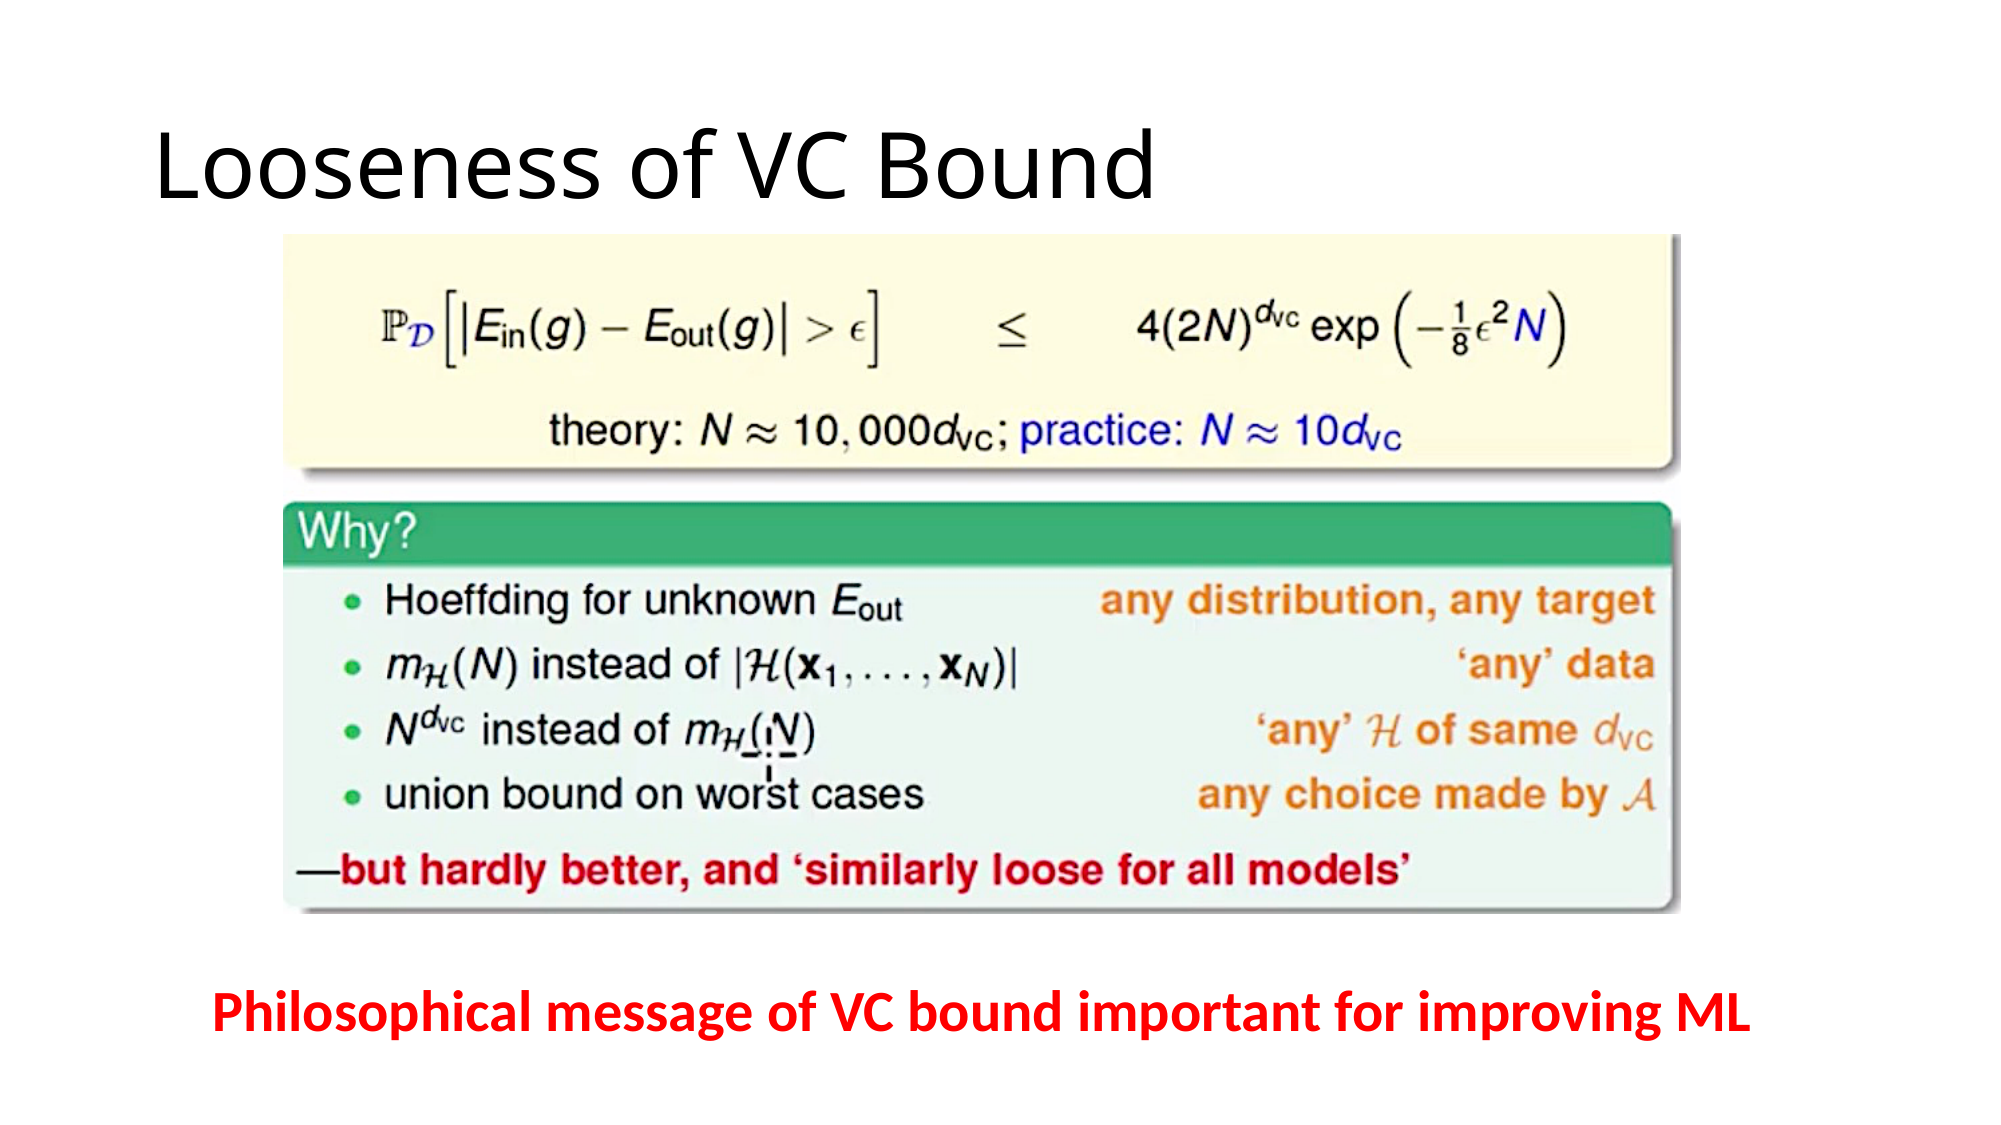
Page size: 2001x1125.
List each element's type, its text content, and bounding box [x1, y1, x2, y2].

title Looseness of VC Bound [137, 59, 1863, 278]
text_box Philosophical message of VC bound important for improving ML [197, 965, 1767, 1051]
picture [283, 234, 1681, 914]
